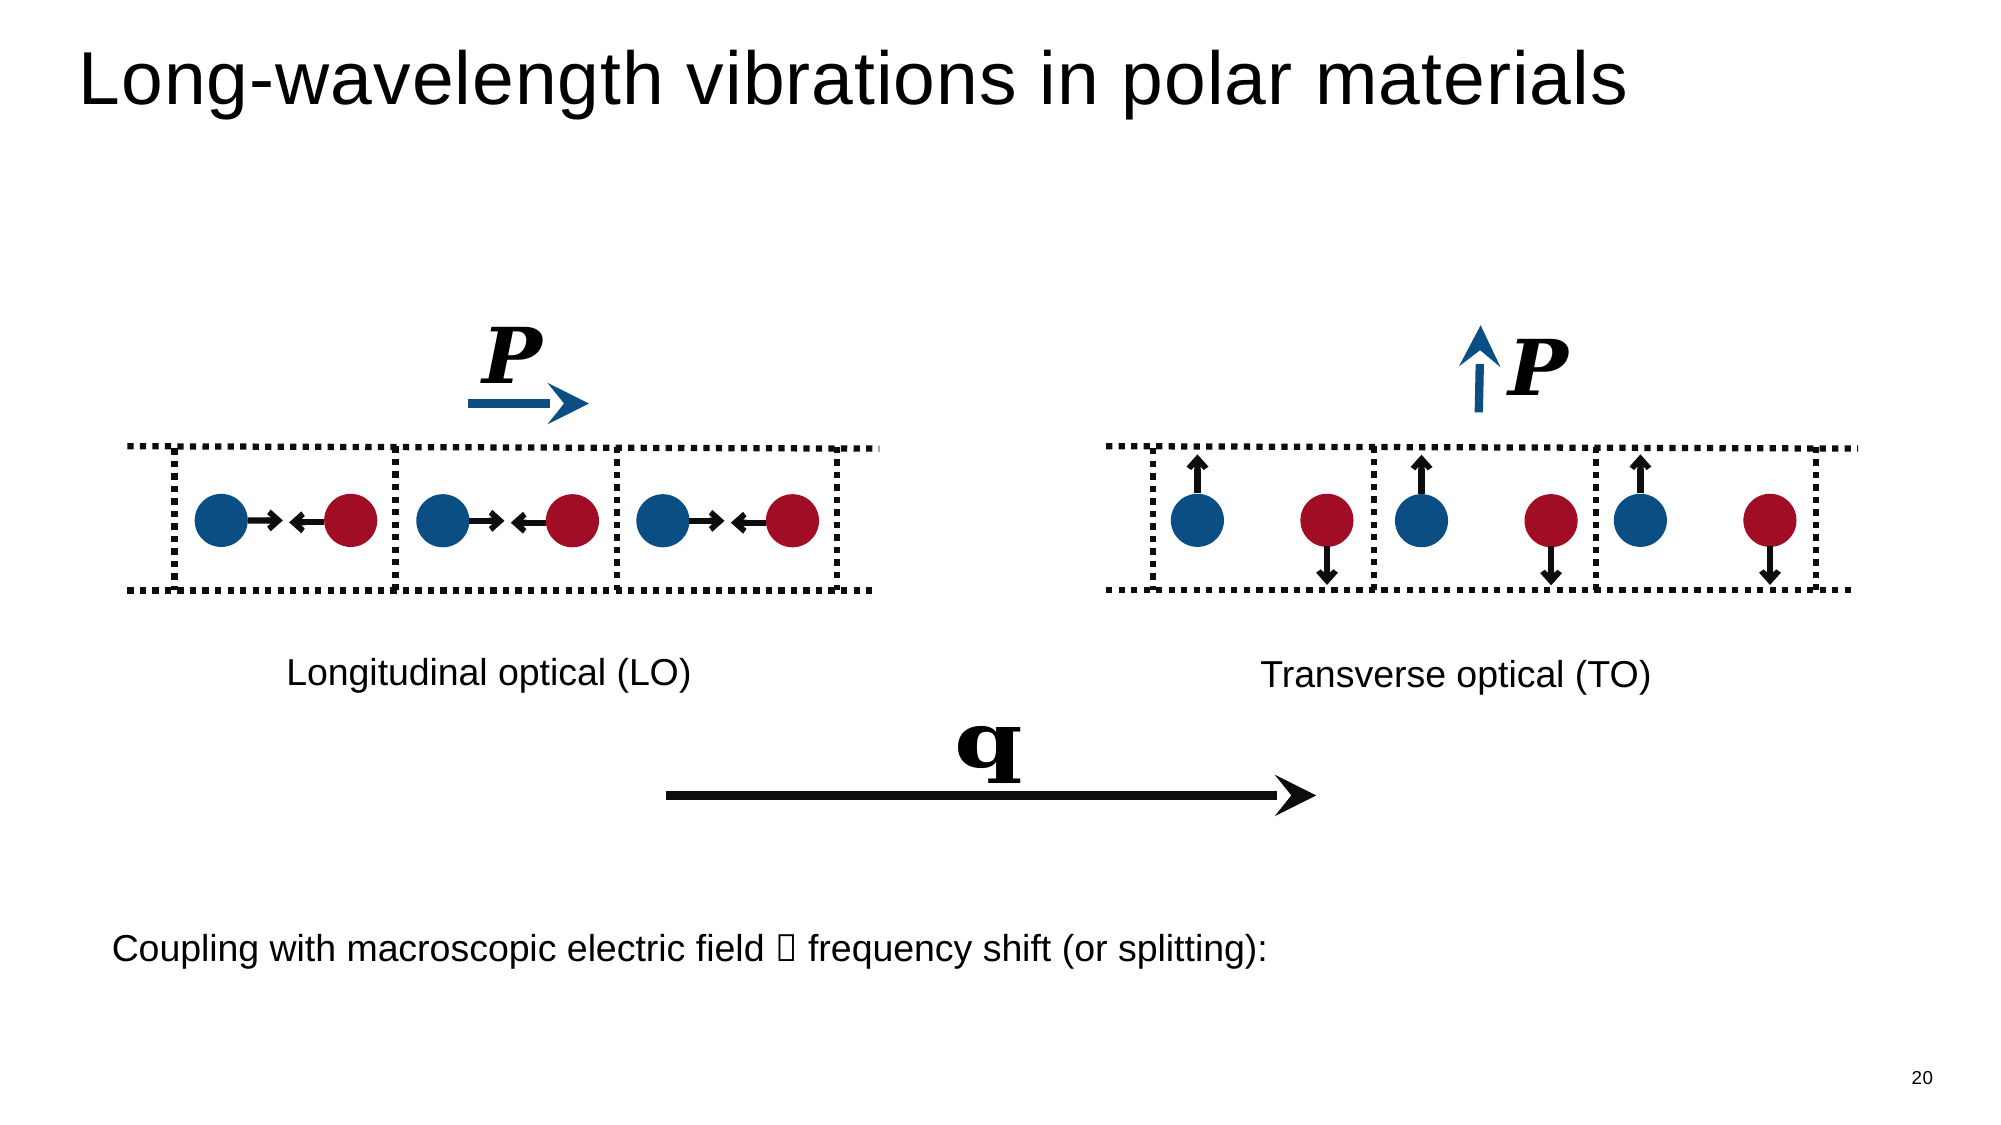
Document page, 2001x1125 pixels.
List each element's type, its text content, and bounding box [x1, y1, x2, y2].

text_box [635, 493, 691, 549]
text_box [544, 493, 601, 549]
text_box [323, 492, 379, 549]
text_box [1299, 492, 1355, 548]
text_box Longitudinal optical (LO) [271, 640, 738, 701]
text_box [1612, 492, 1668, 548]
text_box [1169, 492, 1226, 548]
text_box [764, 493, 821, 549]
title Long-wavelength vibrations in polar materials [78, 39, 1861, 137]
text_box Transverse optical (TO) [1245, 642, 1712, 703]
text_box [1742, 492, 1798, 548]
text_box [1393, 493, 1450, 549]
text_box [415, 493, 471, 549]
text_box [193, 492, 249, 549]
text_box [1523, 493, 1579, 549]
